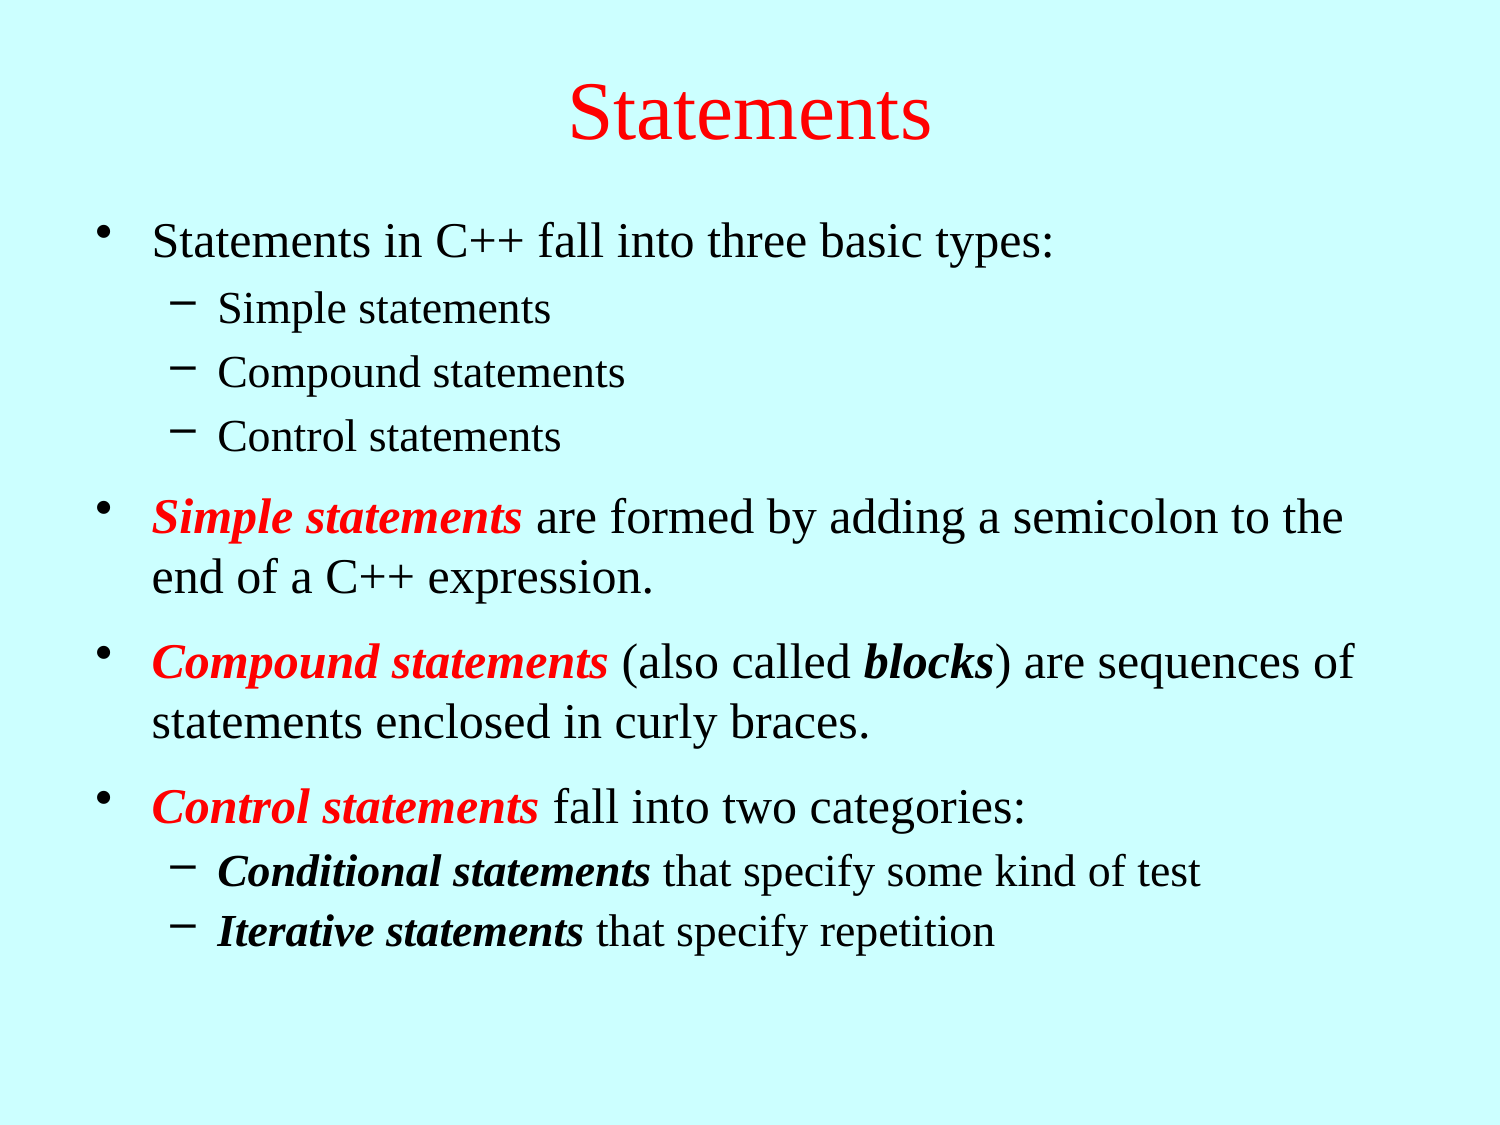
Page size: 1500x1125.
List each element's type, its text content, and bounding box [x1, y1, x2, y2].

title Statements [0, 12, 1500, 201]
text_box Statements in C++ fall into three basic types: Simple statements Compound statements Control statements Simple statements are formed by adding a semicolon to the end of a C++ expression. Compound statements (also called blocks) are sequences of statements enclosed in curly braces. Control statements fall into two categories: Conditional statements that specify some kind of test Iterative statements that specify repetition [80, 200, 1414, 1000]
